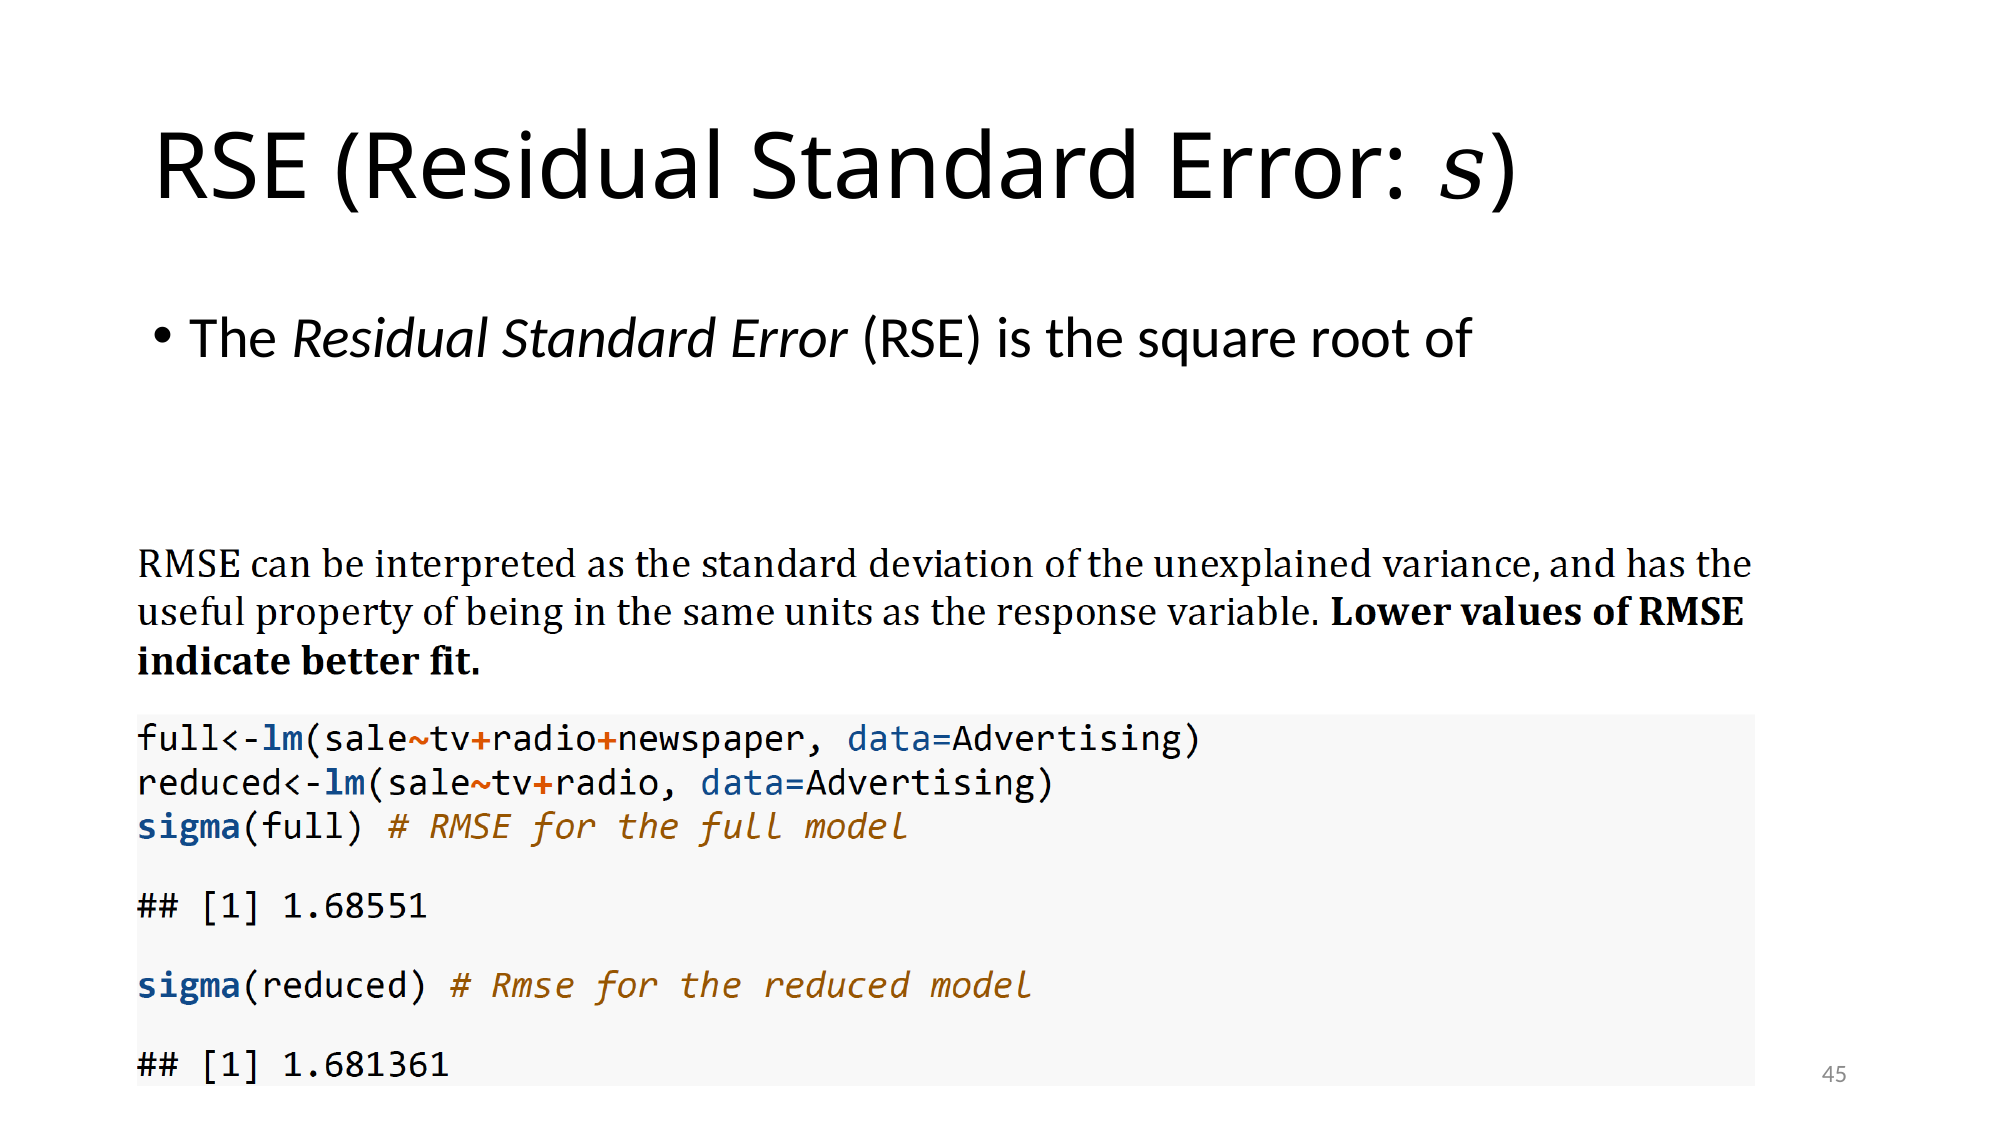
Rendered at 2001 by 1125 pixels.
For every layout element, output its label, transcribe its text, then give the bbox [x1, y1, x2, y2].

slide_number 45 [1412, 1042, 1863, 1103]
title RSE (Residual Standard Error: 𝑠) [137, 59, 1863, 278]
picture [137, 544, 1755, 1086]
